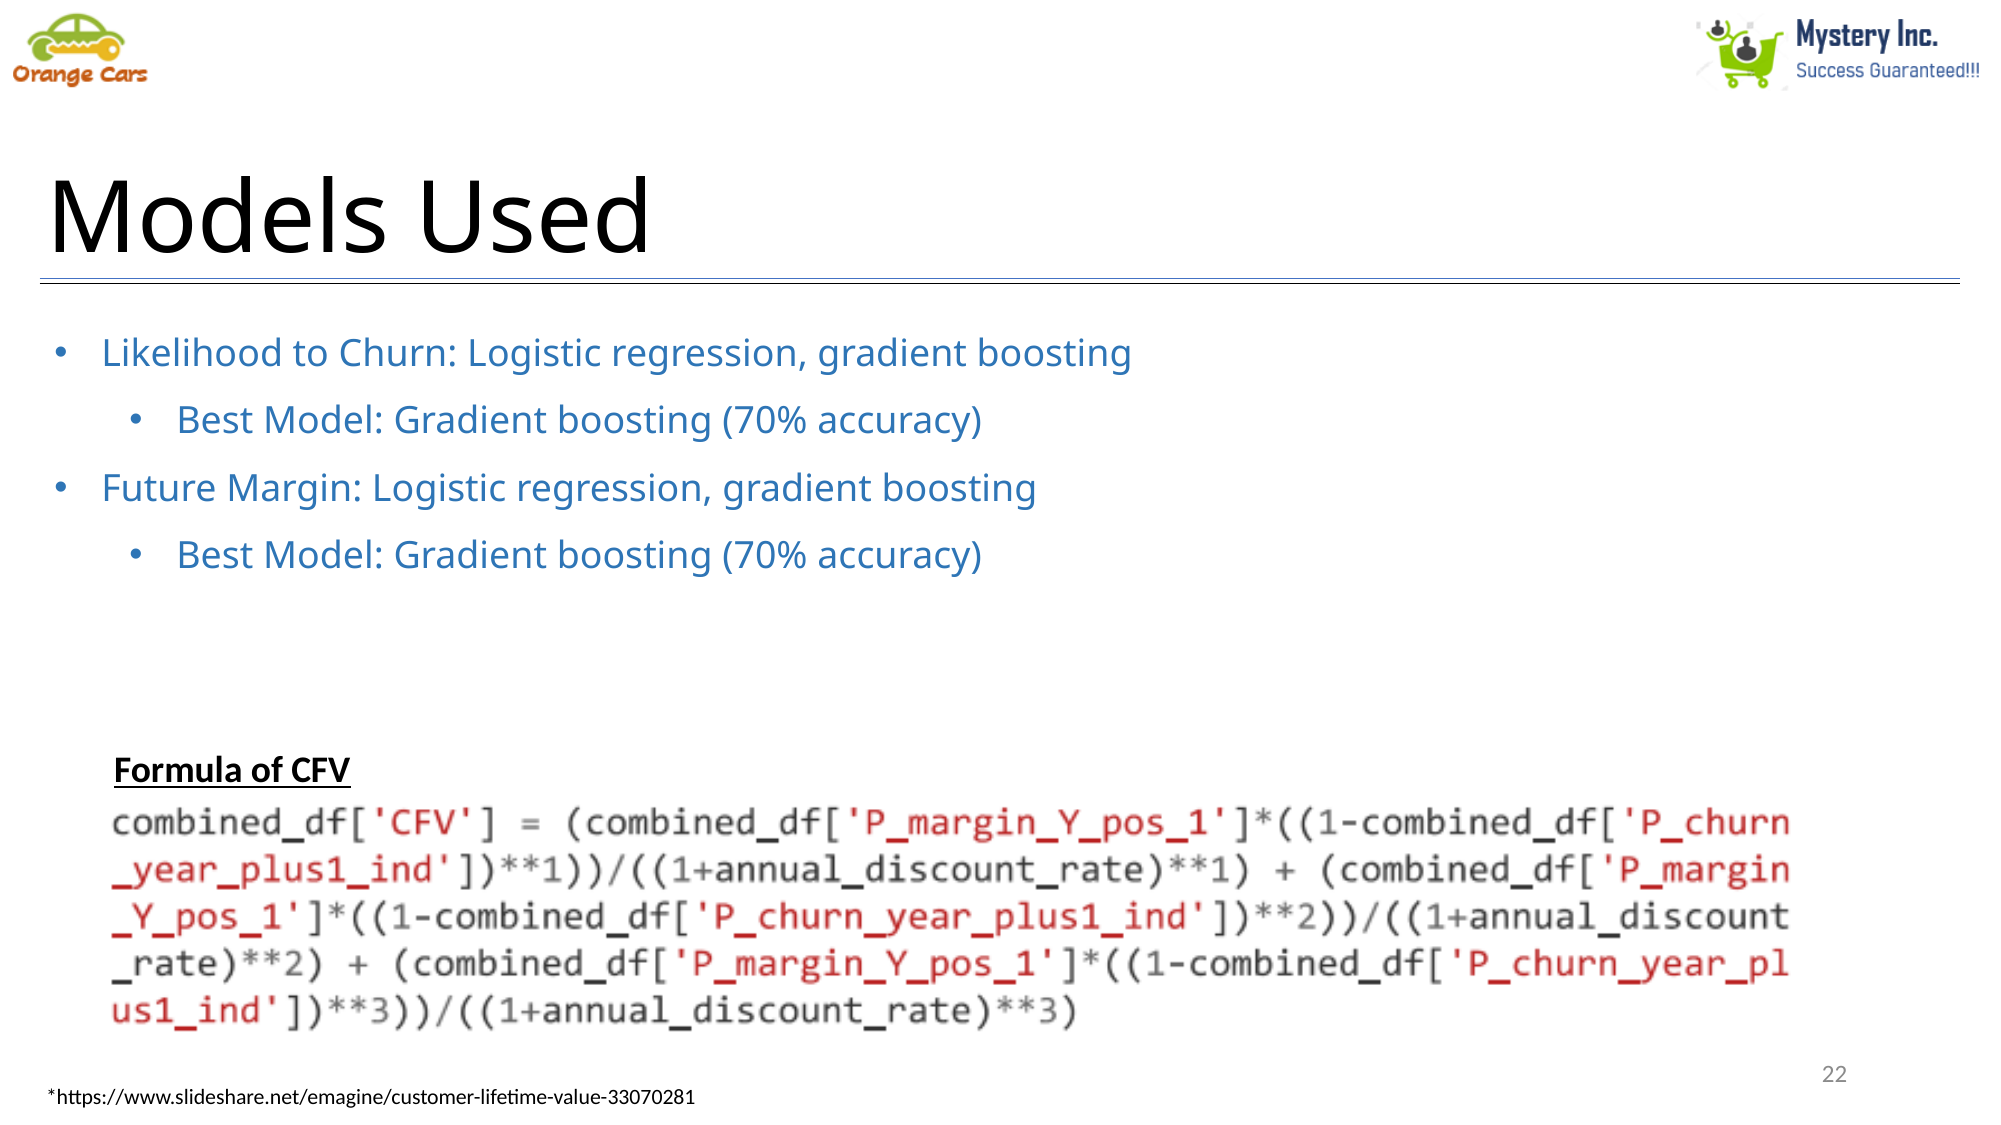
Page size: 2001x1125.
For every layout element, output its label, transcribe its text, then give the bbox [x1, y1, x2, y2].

picture [99, 797, 1811, 1038]
text_box *https://www.slideshare.net/emagine/customer-lifetime-value-33070281 [31, 1075, 1823, 1117]
picture [13, 10, 152, 90]
slide_number 22 [1412, 1042, 1863, 1103]
title Models Used [31, 111, 1757, 330]
text_box Formula of CFV [99, 737, 550, 797]
text_box Likelihood to Churn: Logistic regression, gradient boosting Best Model: Gradient boosting (70% accuracy) Future Margin: Logistic regression, gradient boosting Best Model: Gradient boosting (70% accuracy) [39, 298, 1985, 584]
picture [1692, 0, 2000, 112]
